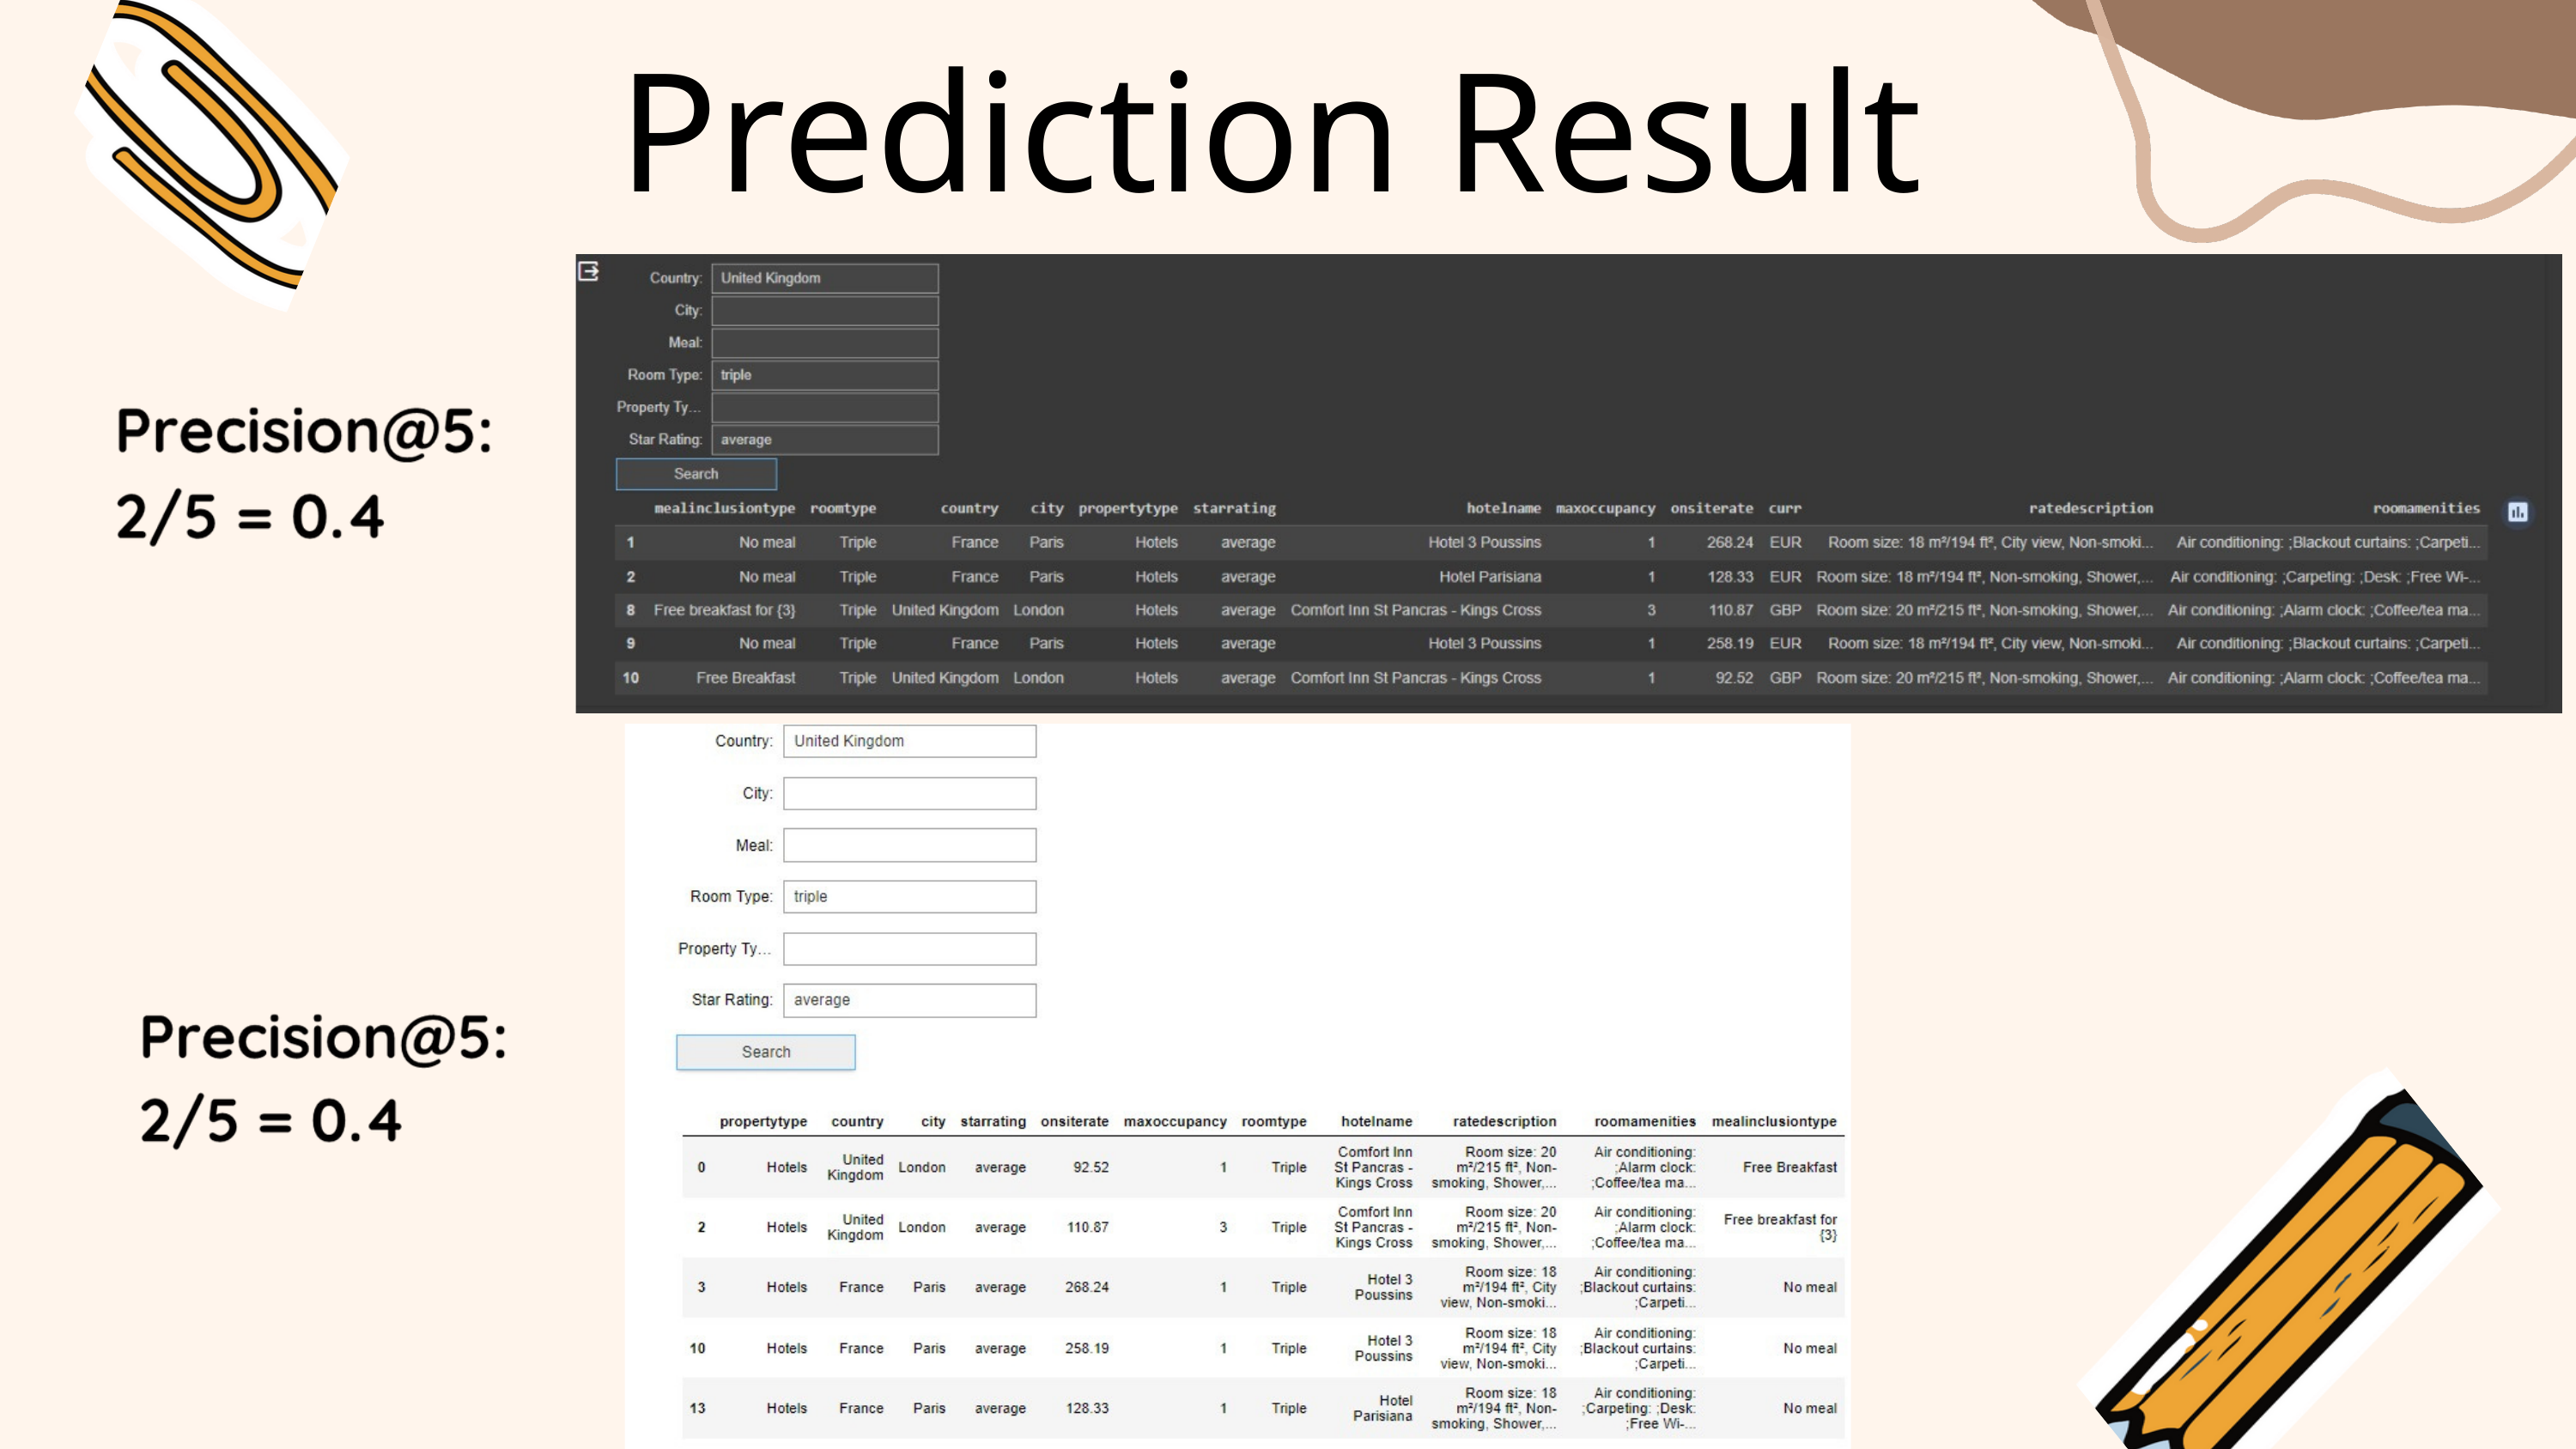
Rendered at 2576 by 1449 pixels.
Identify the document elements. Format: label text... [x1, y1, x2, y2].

text_box Prediction Result [231, 0, 2311, 226]
text_box [624, 724, 1851, 1449]
text_box [76, 373, 532, 591]
text_box [102, 980, 662, 1192]
text_box [2069, 0, 2576, 244]
text_box [33, 0, 323, 314]
text_box [2012, 1028, 2576, 1449]
text_box [575, 254, 2562, 713]
